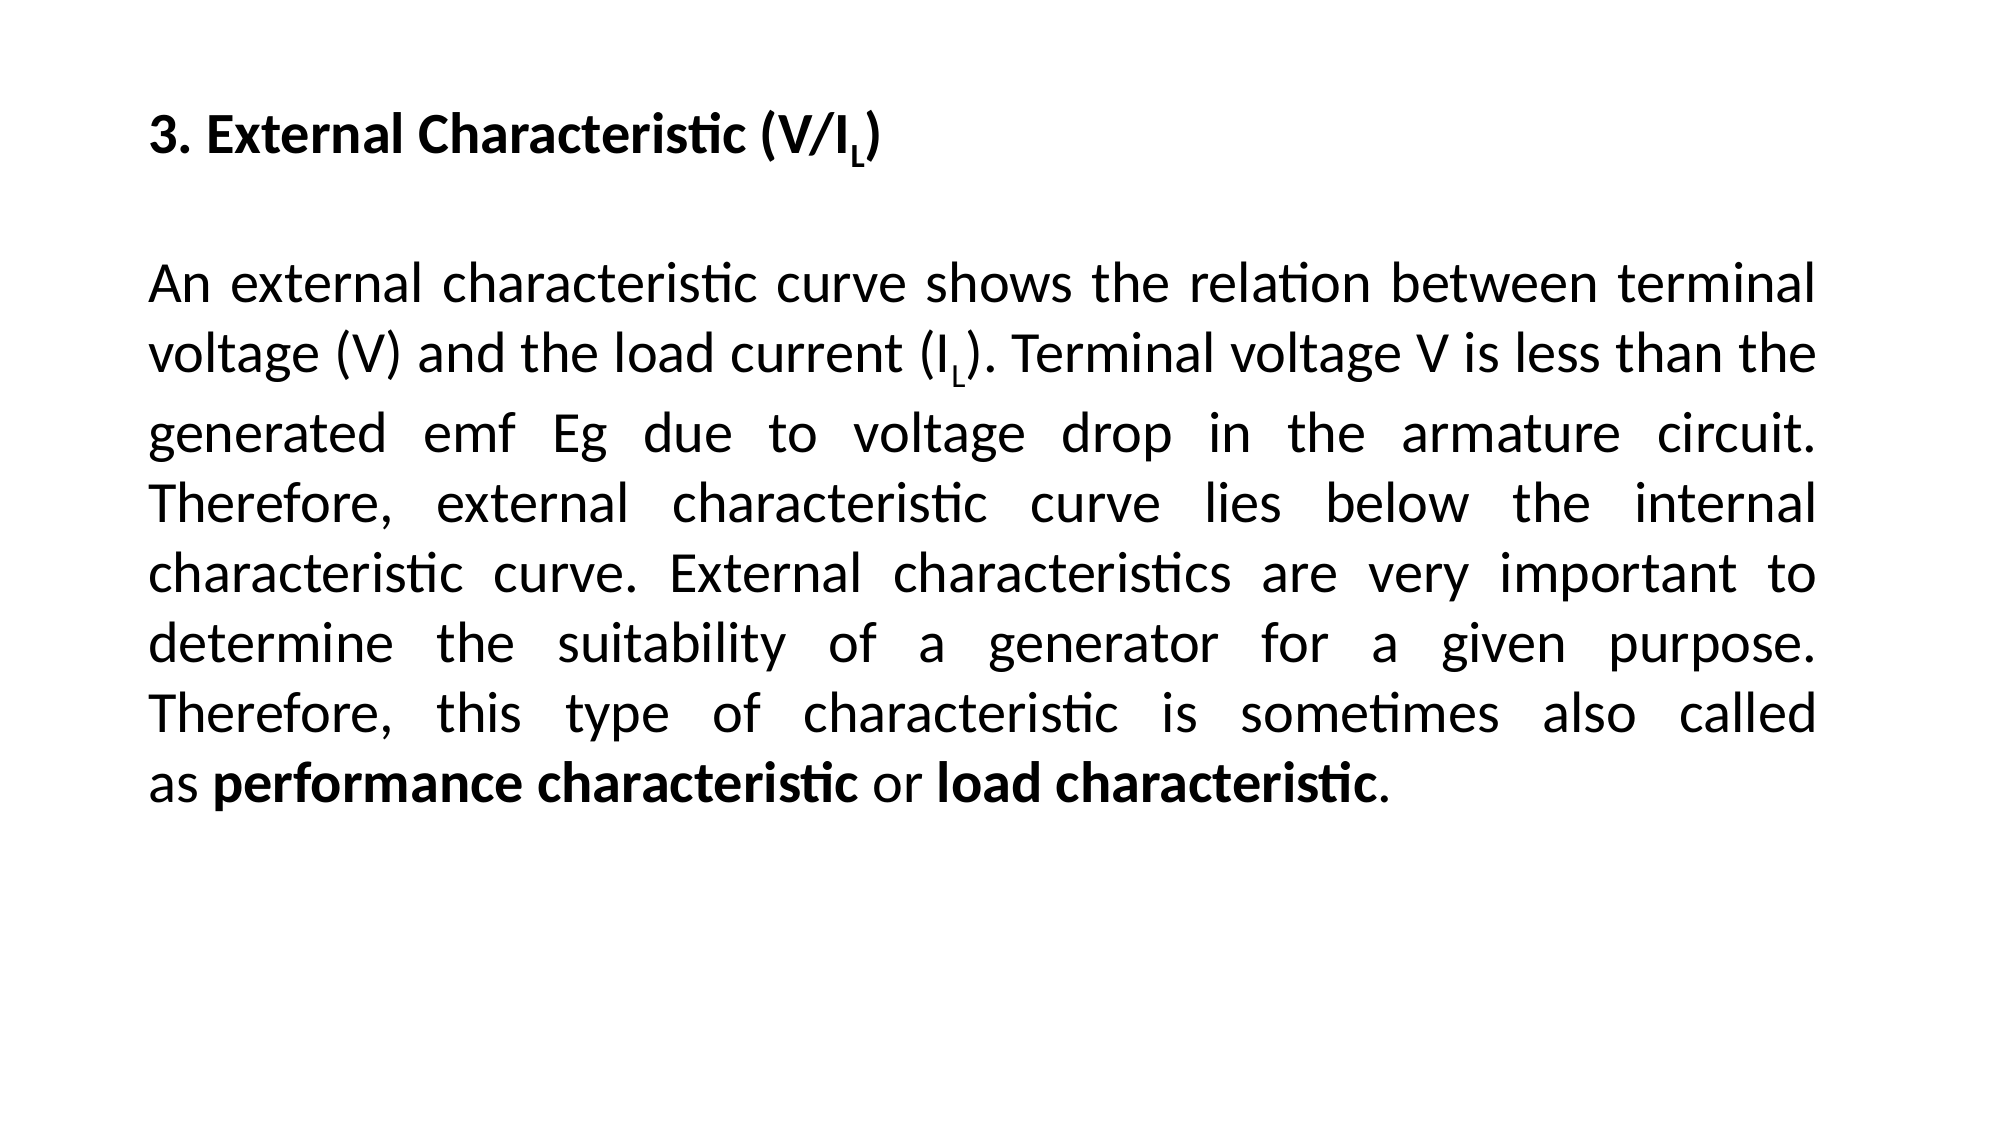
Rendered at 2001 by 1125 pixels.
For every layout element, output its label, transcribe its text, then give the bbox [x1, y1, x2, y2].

text_box 3. External Characteristic (V/IL) An external characteristic curve shows the relation between terminal voltage (V) and the load current (IL). Terminal voltage V is less than the generated emf Eg due to voltage drop in the armature circuit. Therefore, external characteristic curve lies below the internal characteristic curve. External characteristics are very important to determine the suitability of a generator for a given purpose. Therefore, this type of characteristic is sometimes also called as performance characteristic or load characteristic. [133, 87, 1834, 822]
